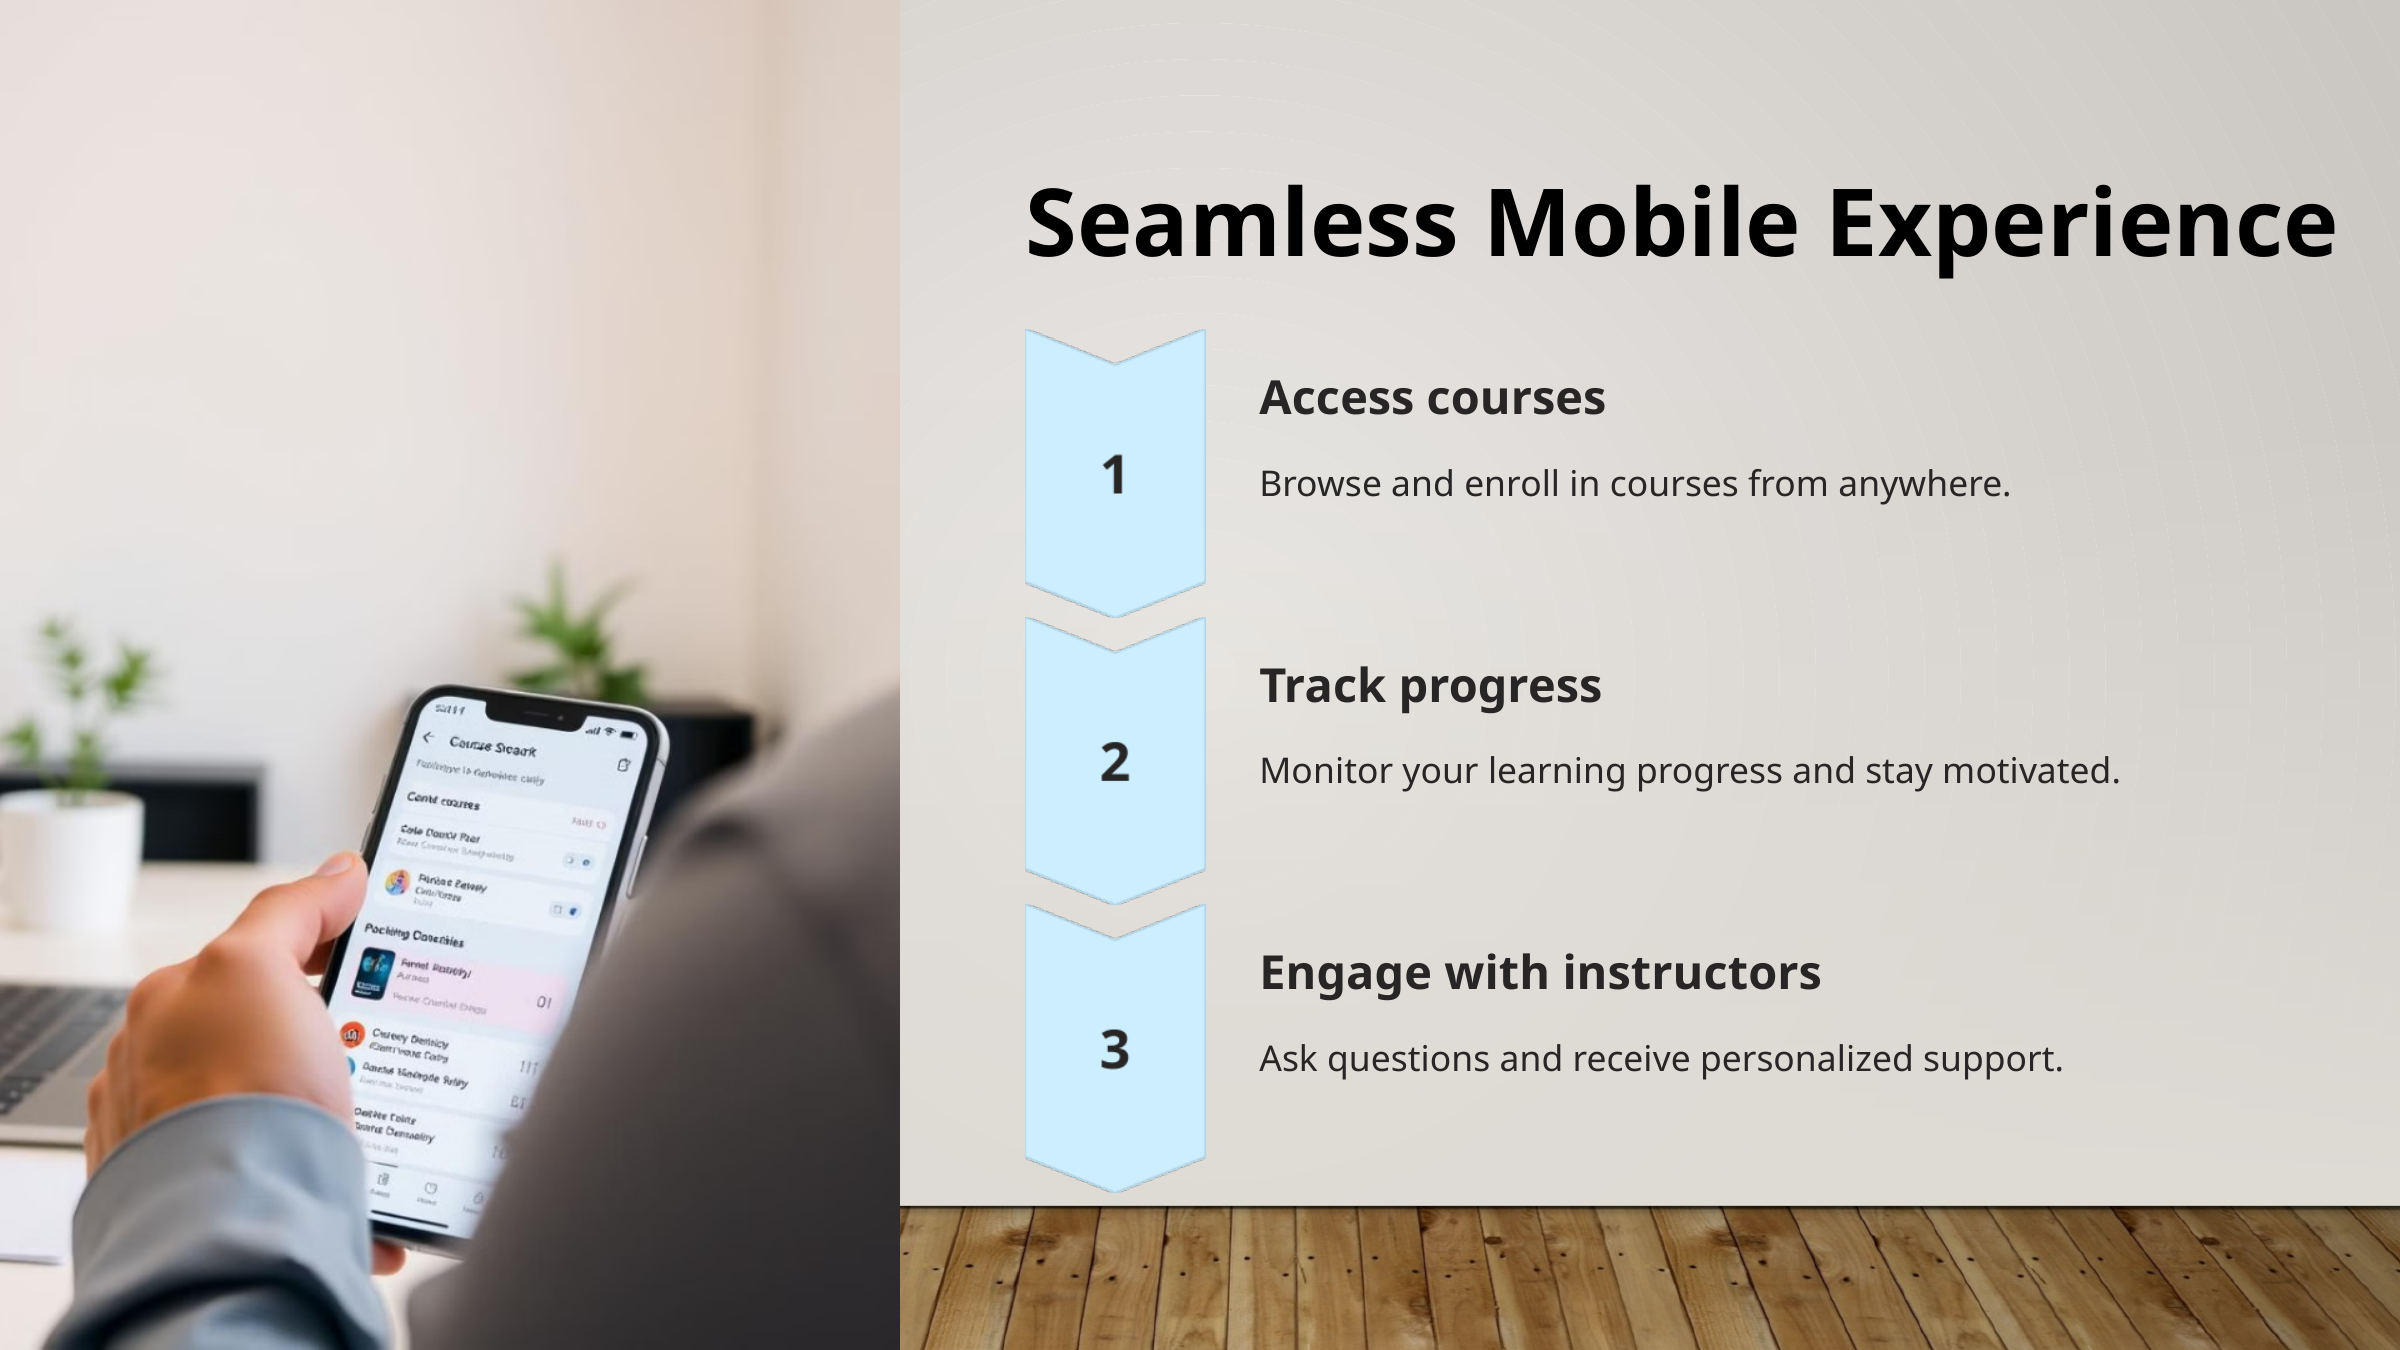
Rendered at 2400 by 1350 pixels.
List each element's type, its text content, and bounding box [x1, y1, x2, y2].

text_box Access courses [1259, 365, 1732, 425]
text_box Browse and enroll in courses from anywhere. [1259, 445, 2275, 504]
text_box Ask questions and receive personalized support. [1259, 1021, 2275, 1079]
picture [1025, 329, 1206, 1193]
text_box Monitor your learning progress and stay motivated. [1259, 733, 2275, 791]
text_box Seamless Mobile Experience [1025, 157, 2257, 276]
picture [0, 0, 2400, 1350]
text_box Track progress [1259, 653, 1732, 712]
text_box Engage with instructors [1259, 940, 1773, 1000]
